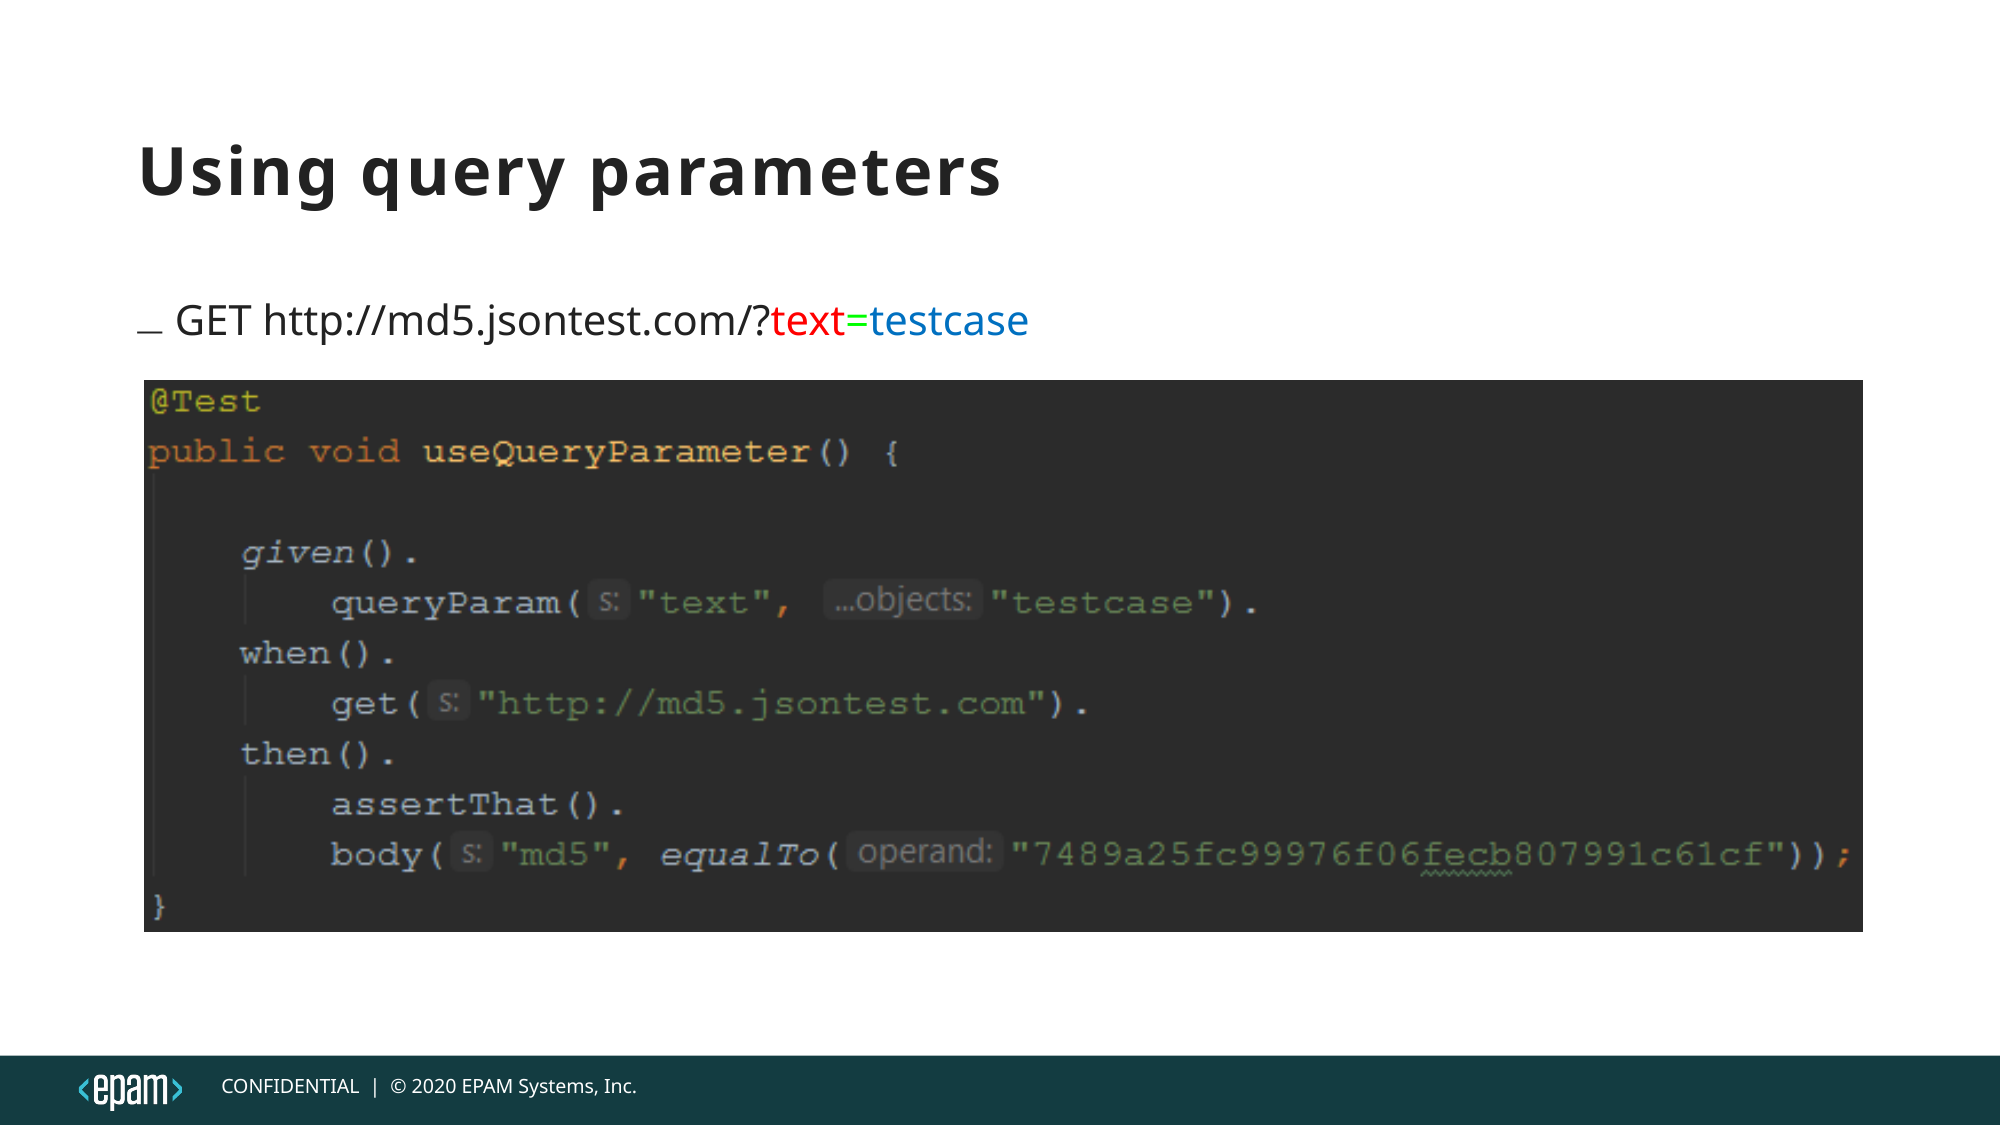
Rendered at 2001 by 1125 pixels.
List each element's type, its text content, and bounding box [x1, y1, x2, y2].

title Using query parameters [137, 59, 1942, 278]
picture [144, 380, 1863, 932]
list GET http://md5.jsontest.com/?text=testcase [137, 299, 1959, 1014]
